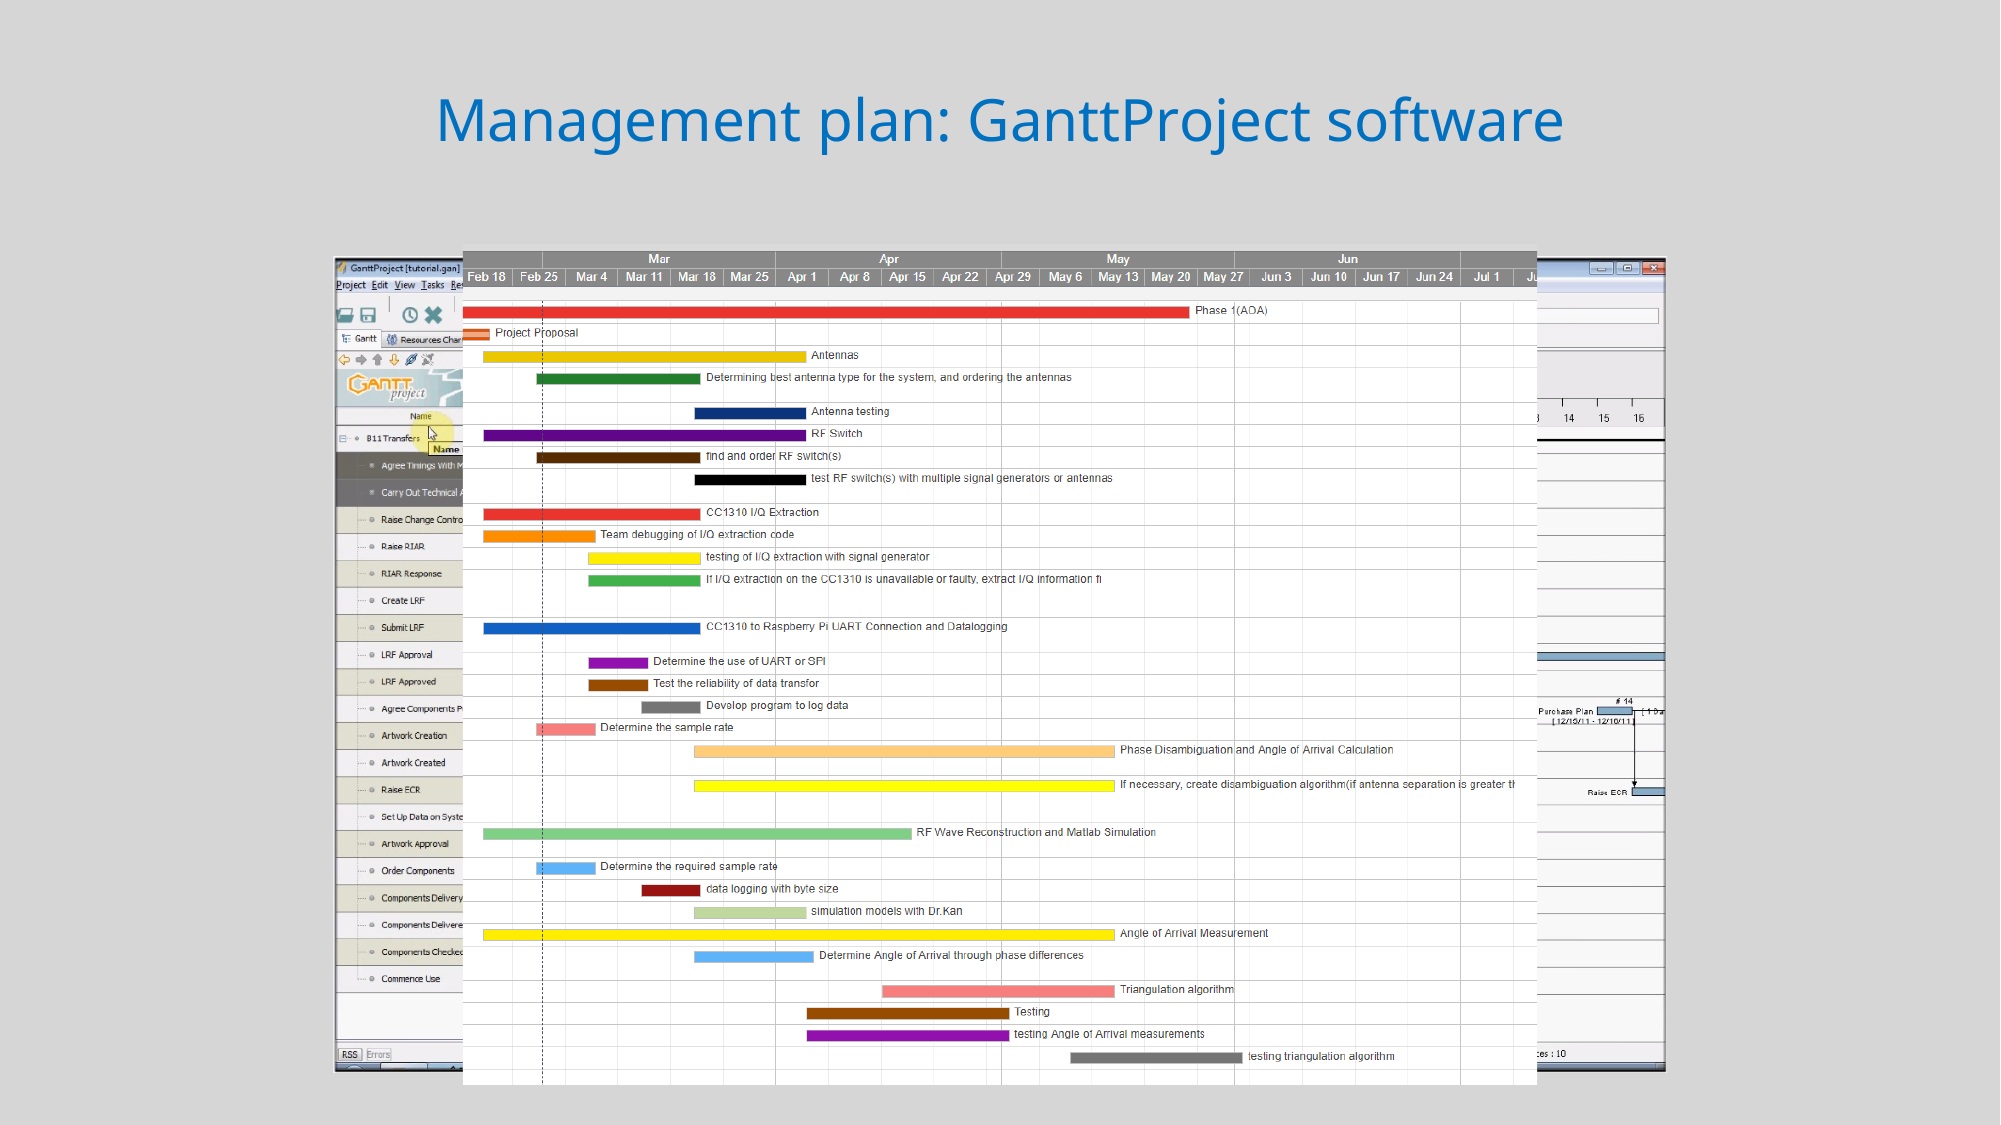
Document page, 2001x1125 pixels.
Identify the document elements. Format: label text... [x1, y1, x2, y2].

picture [462, 244, 1538, 1085]
text_box Management plan: GanttProject software [270, 75, 1730, 161]
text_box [333, 256, 462, 1073]
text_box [1538, 256, 1667, 1073]
